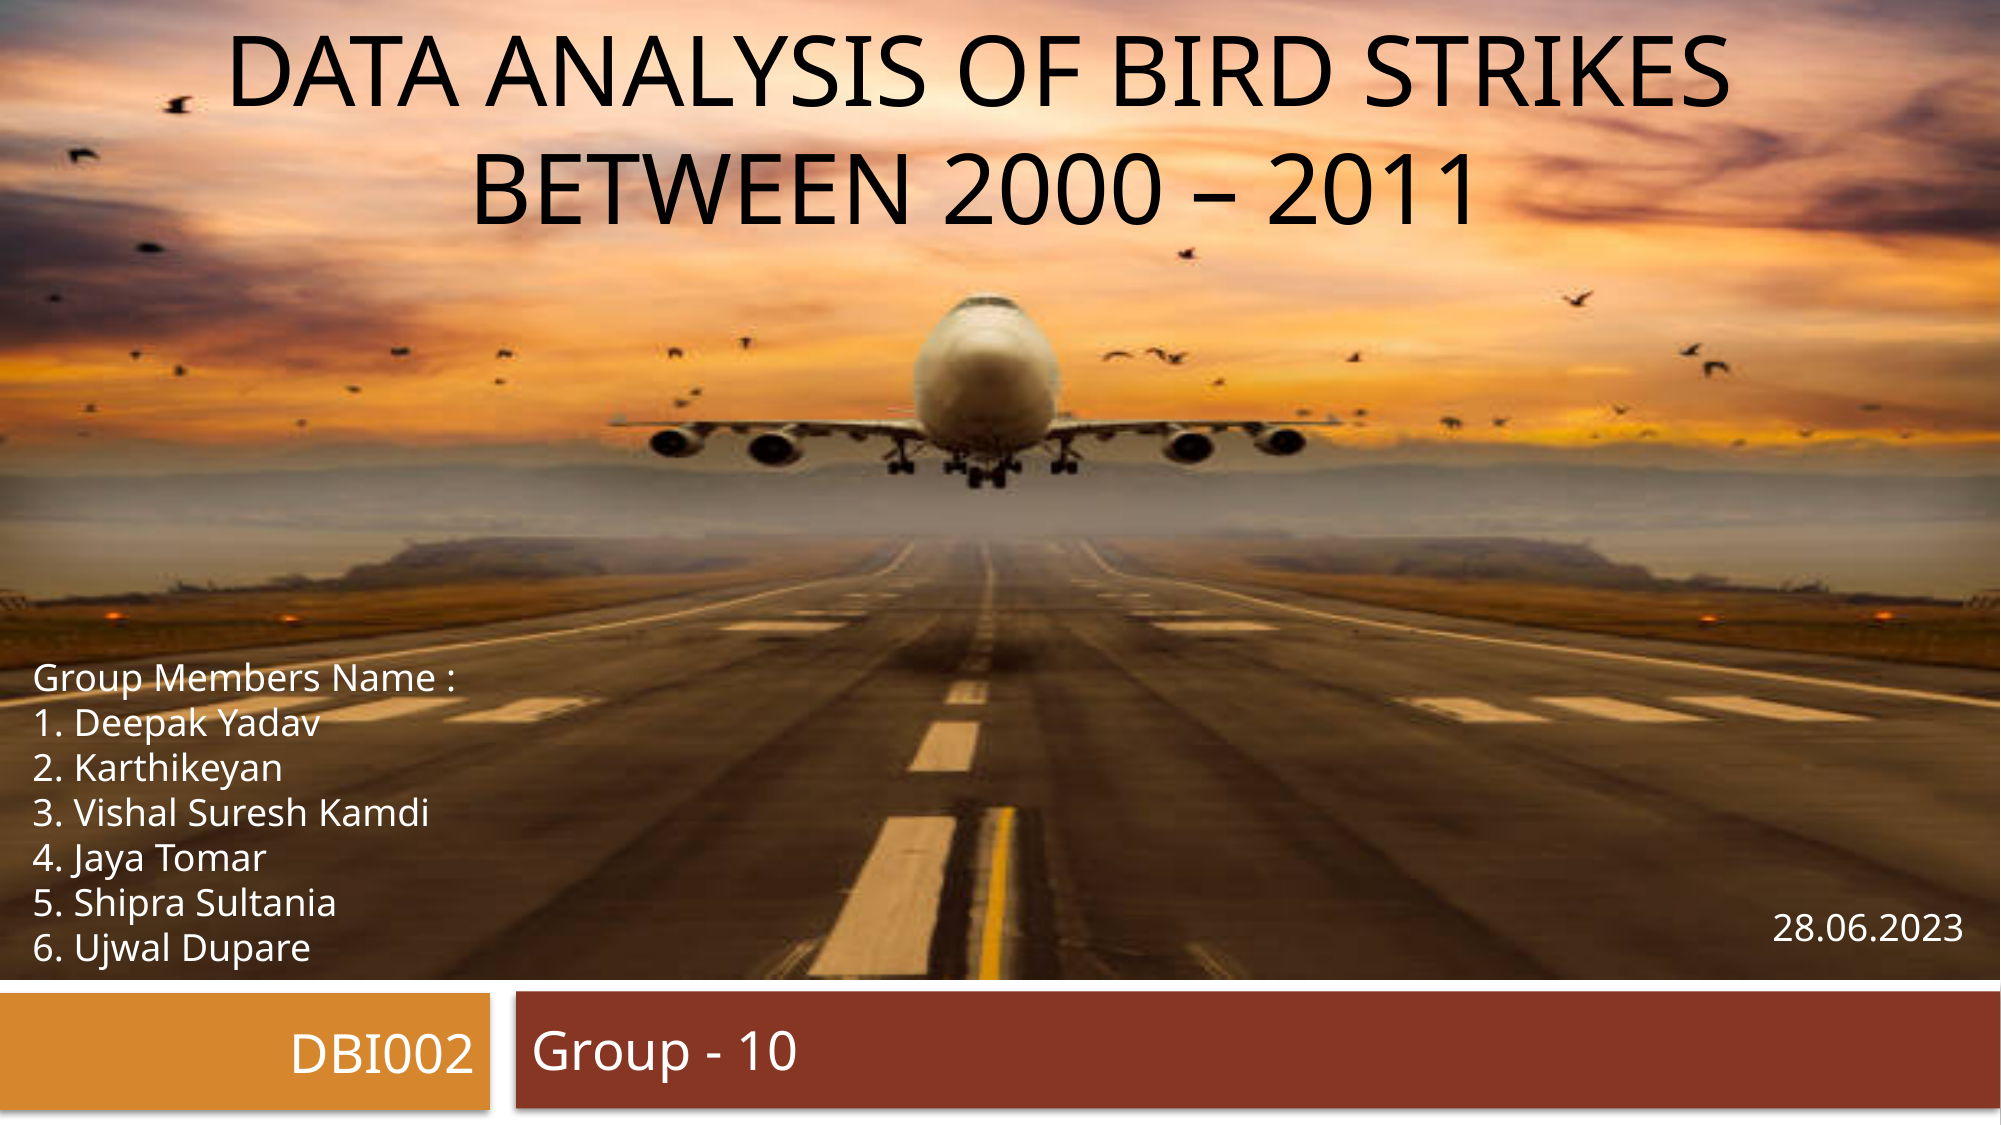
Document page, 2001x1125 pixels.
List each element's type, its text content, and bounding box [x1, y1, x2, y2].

text_box DBI002 [0, 995, 491, 1108]
subtitle Group - 10 [516, 992, 1984, 1105]
picture [0, 0, 2000, 981]
